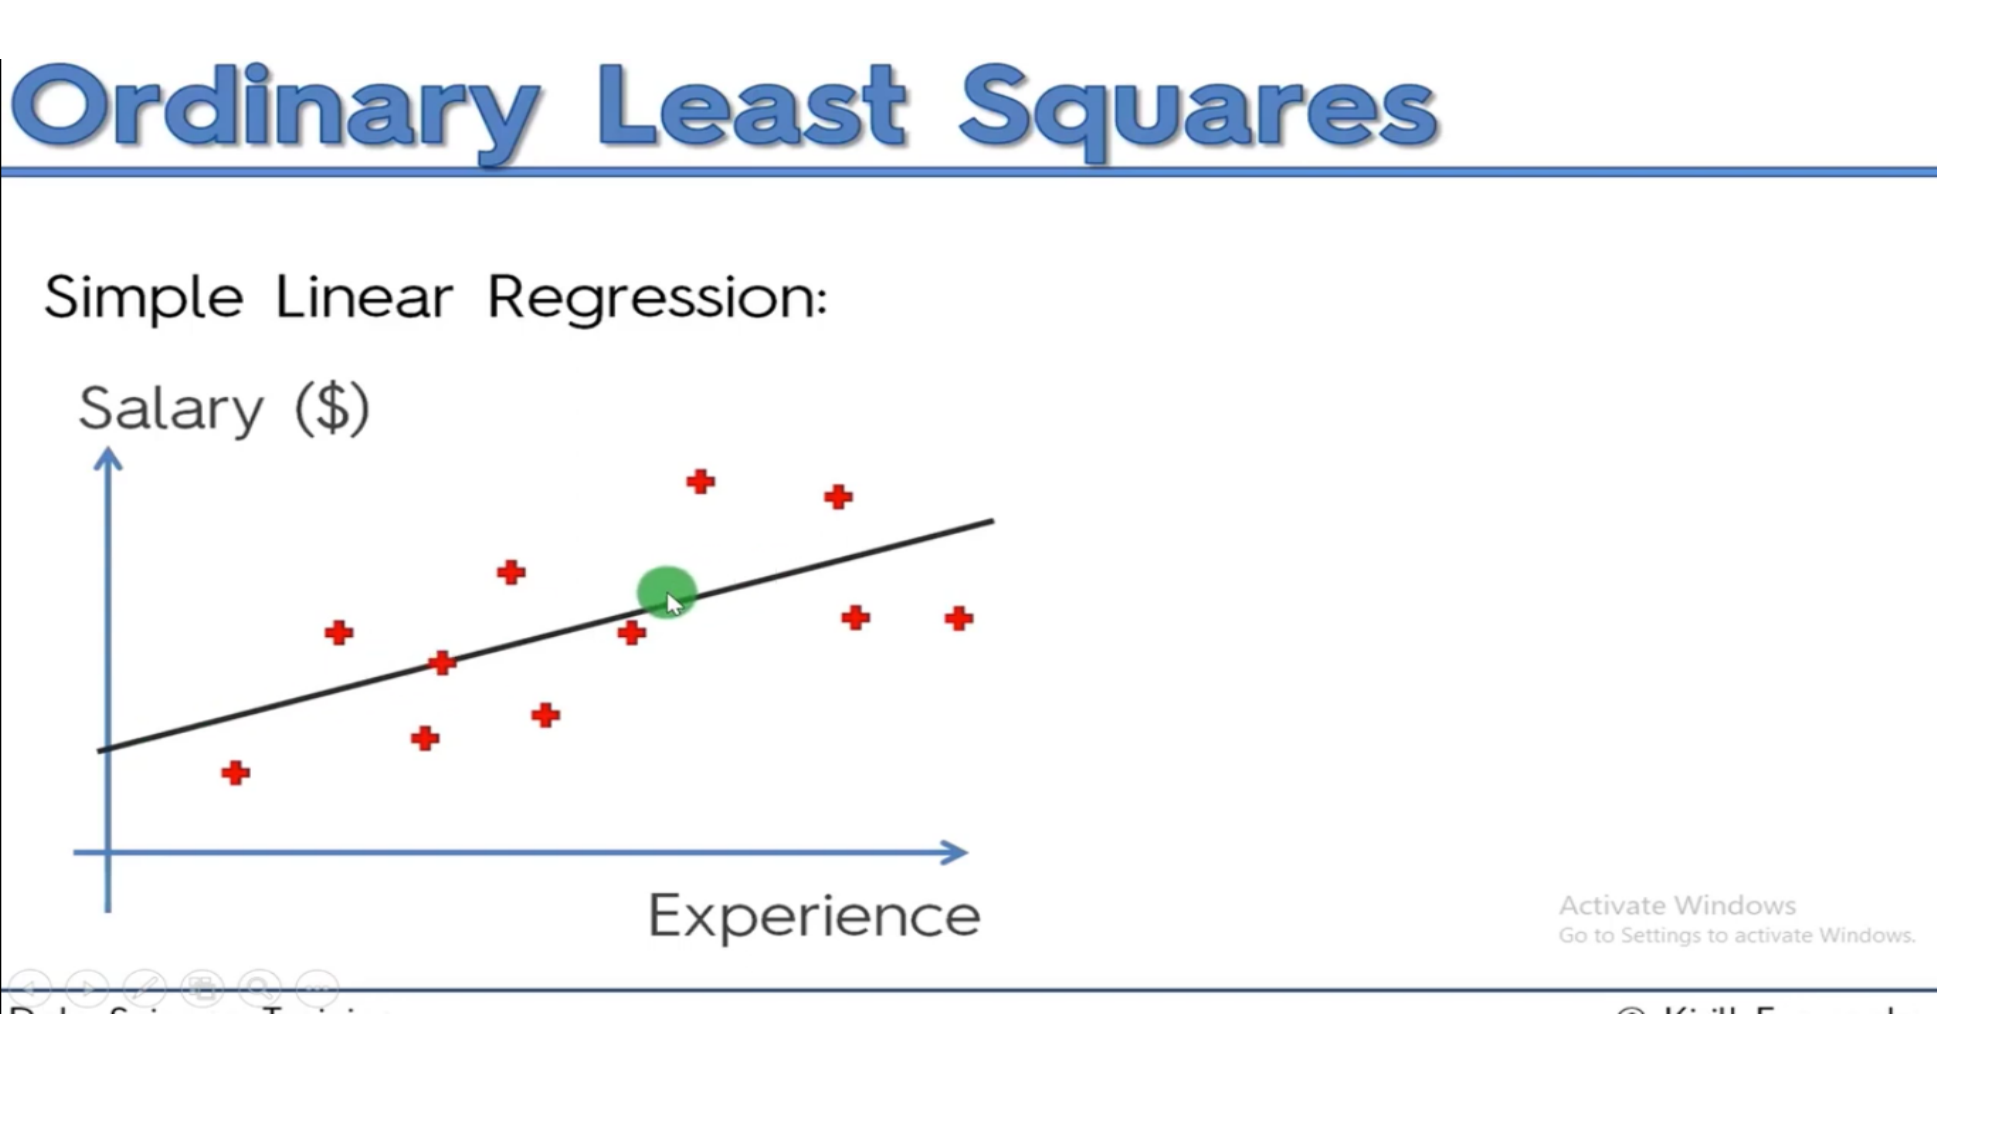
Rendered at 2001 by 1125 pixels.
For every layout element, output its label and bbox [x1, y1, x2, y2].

list [0, 59, 1937, 1014]
